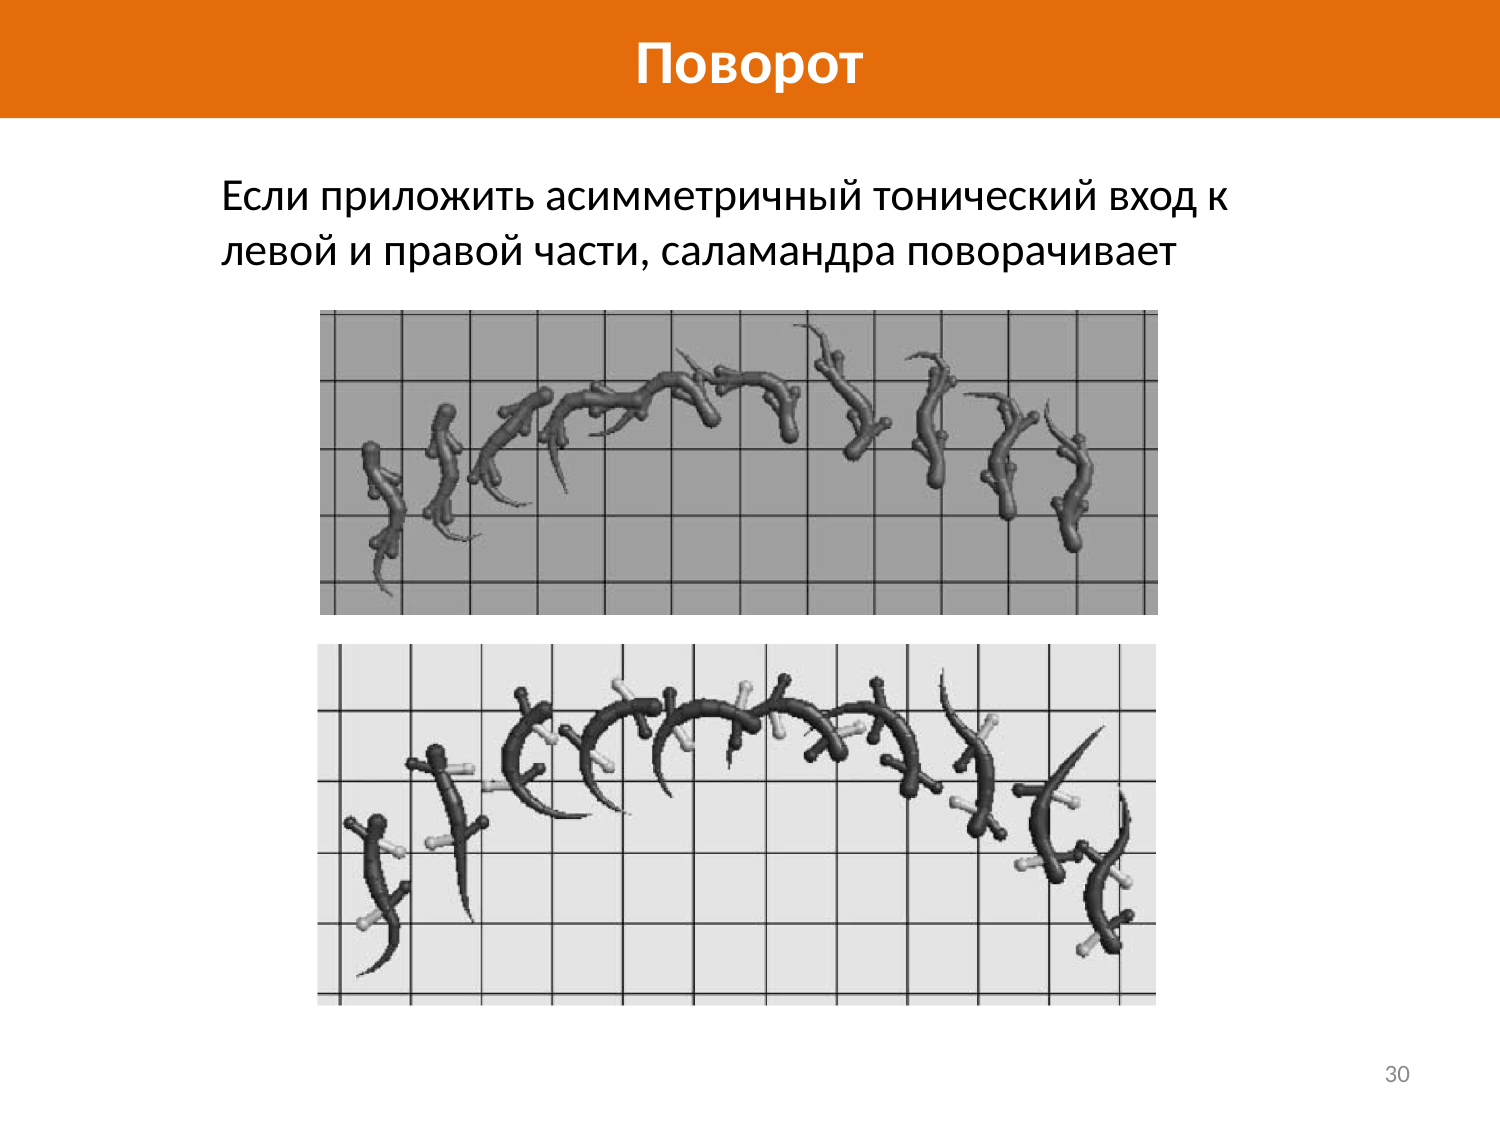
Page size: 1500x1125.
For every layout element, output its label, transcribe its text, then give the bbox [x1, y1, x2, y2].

title Поворот [0, 0, 1500, 119]
picture [316, 302, 1164, 618]
text_box Если приложить асимметричный тонический вход к левой и правой части, саламандра поворачивает [206, 157, 1294, 282]
picture [304, 636, 1164, 1013]
slide_number 30 [1074, 1042, 1425, 1103]
